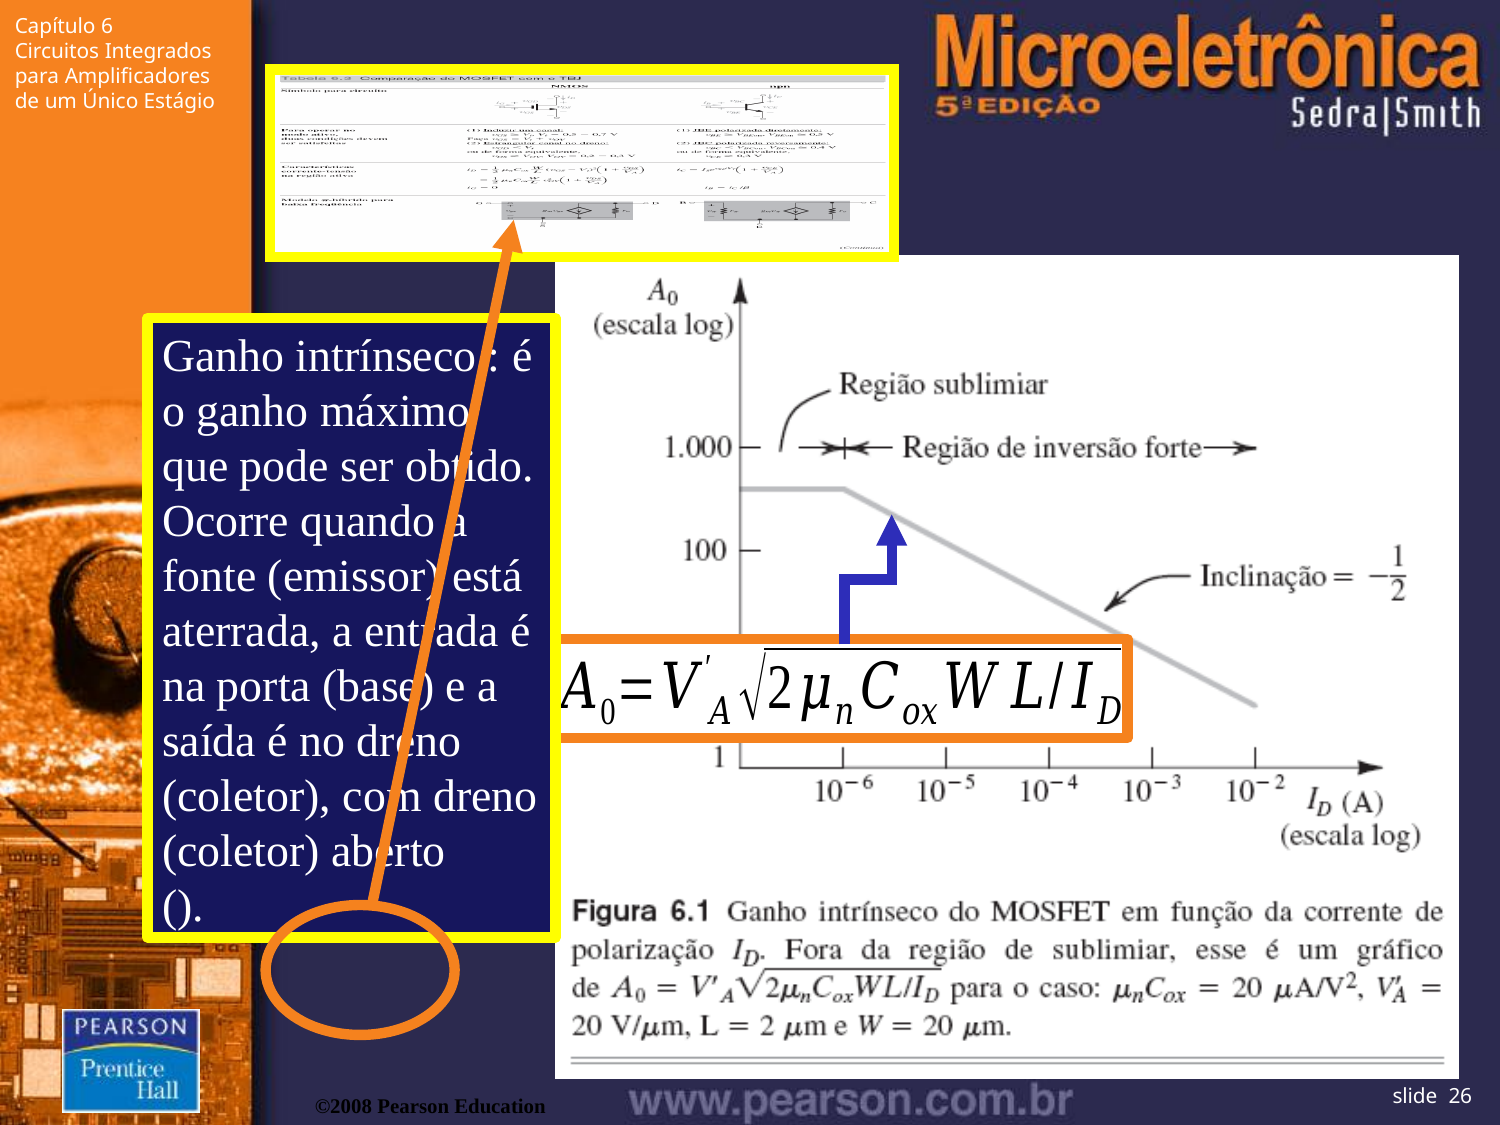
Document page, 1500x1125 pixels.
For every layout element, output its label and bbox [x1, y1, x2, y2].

picture [0, 0, 1500, 1125]
text_box [265, 74, 890, 1035]
text_box [890, 514, 1123, 733]
